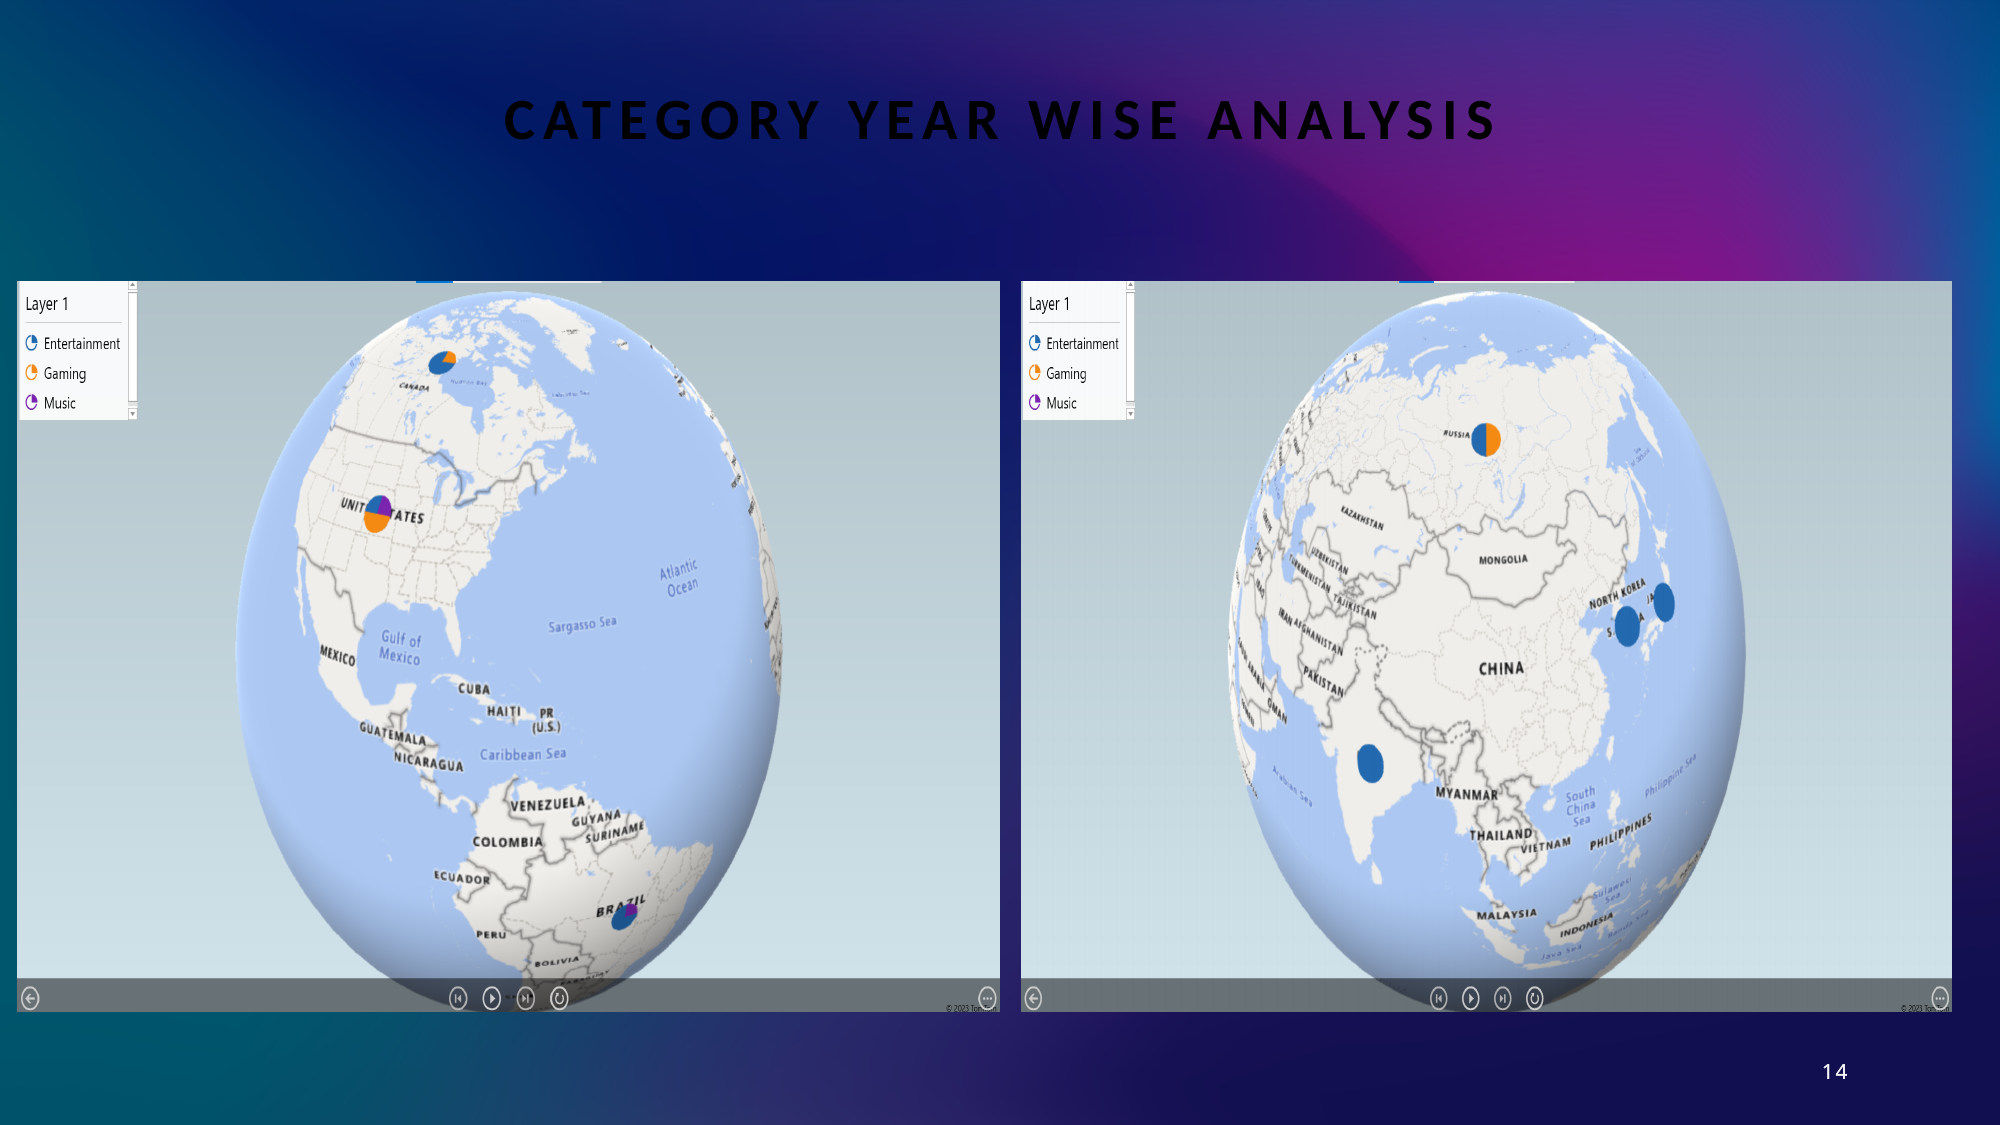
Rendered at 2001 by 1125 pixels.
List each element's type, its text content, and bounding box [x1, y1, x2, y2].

slide_number 14 [1412, 1042, 1863, 1103]
picture [0, 0, 2000, 1125]
title Category year wise analysis [402, 56, 1598, 160]
